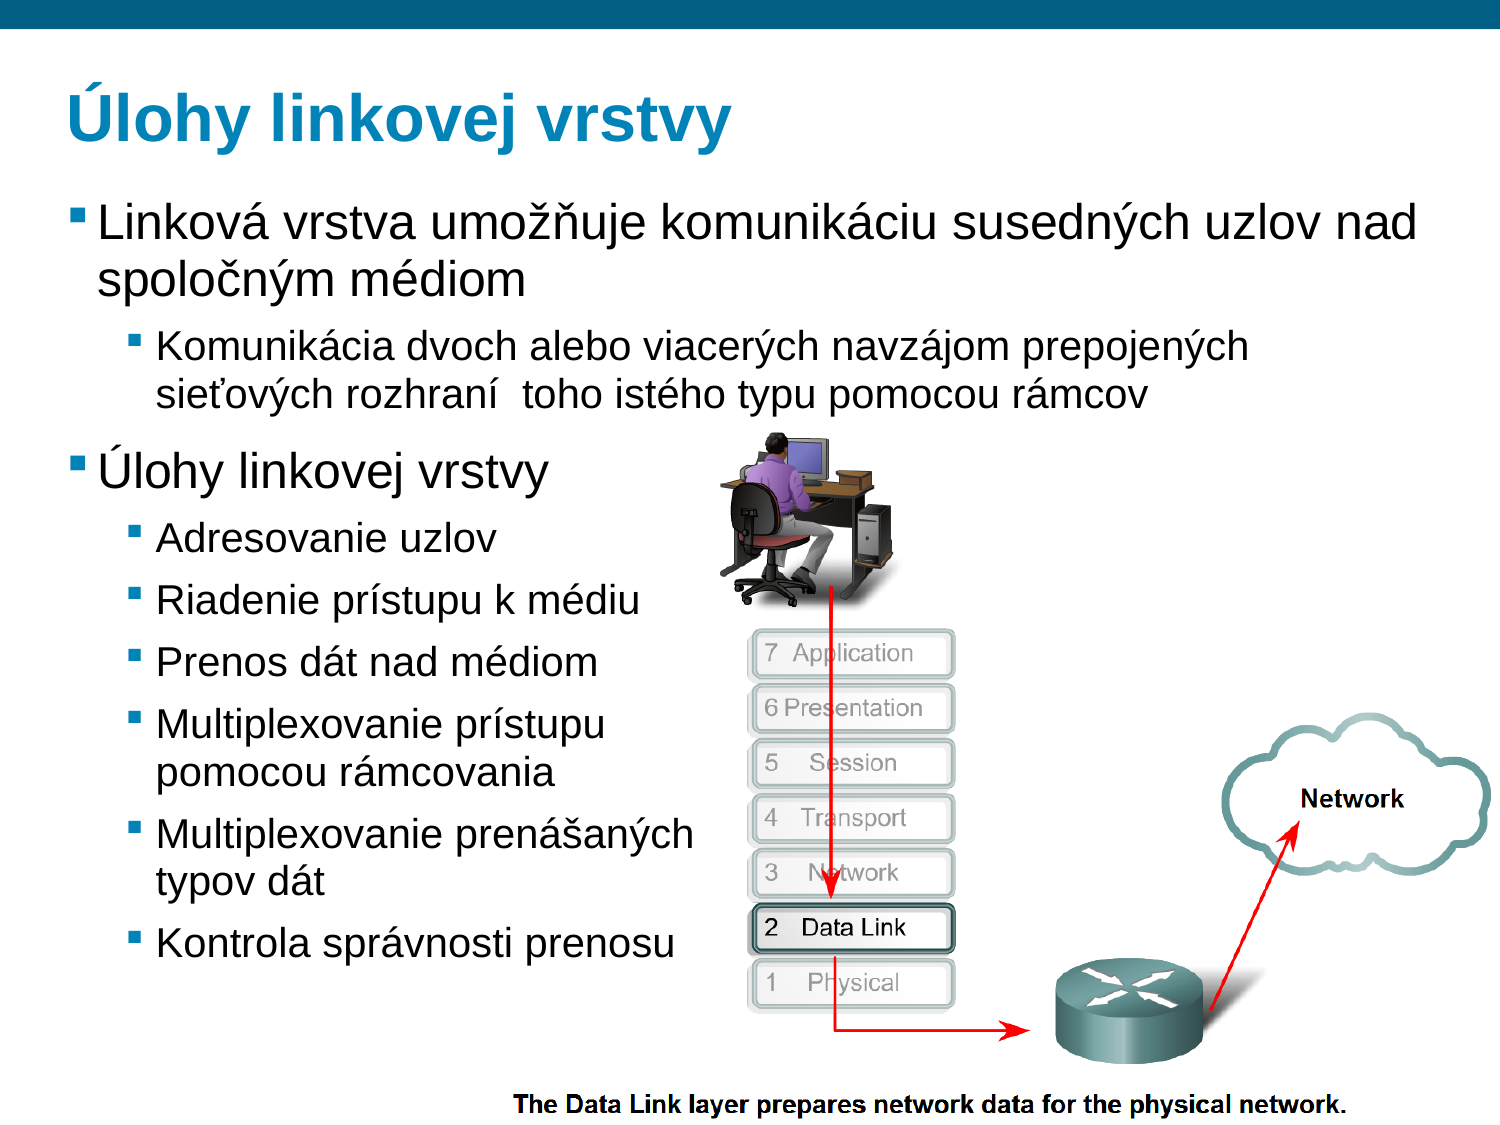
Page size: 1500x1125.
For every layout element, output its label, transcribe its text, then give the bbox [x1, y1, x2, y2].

list Linková vrstva umožňuje komunikáciu susedných uzlov nad spoločným médiom Komunikácia dvoch alebo viacerých navzájom prepojených sieťových rozhraní toho istého typu pomocou rámcov Úlohy linkovej vrstvy Adresovanie uzlov Riadenie prístupu k médiu Prenos dát nad médiom Multiplexovanie prístupu pomocou rámcovania Multiplexovanie prenášaných typov dát Kontrola správnosti prenosu [53, 187, 1447, 1075]
title Úlohy linkovej vrstvy [53, 50, 1447, 163]
picture [492, 420, 1500, 1125]
